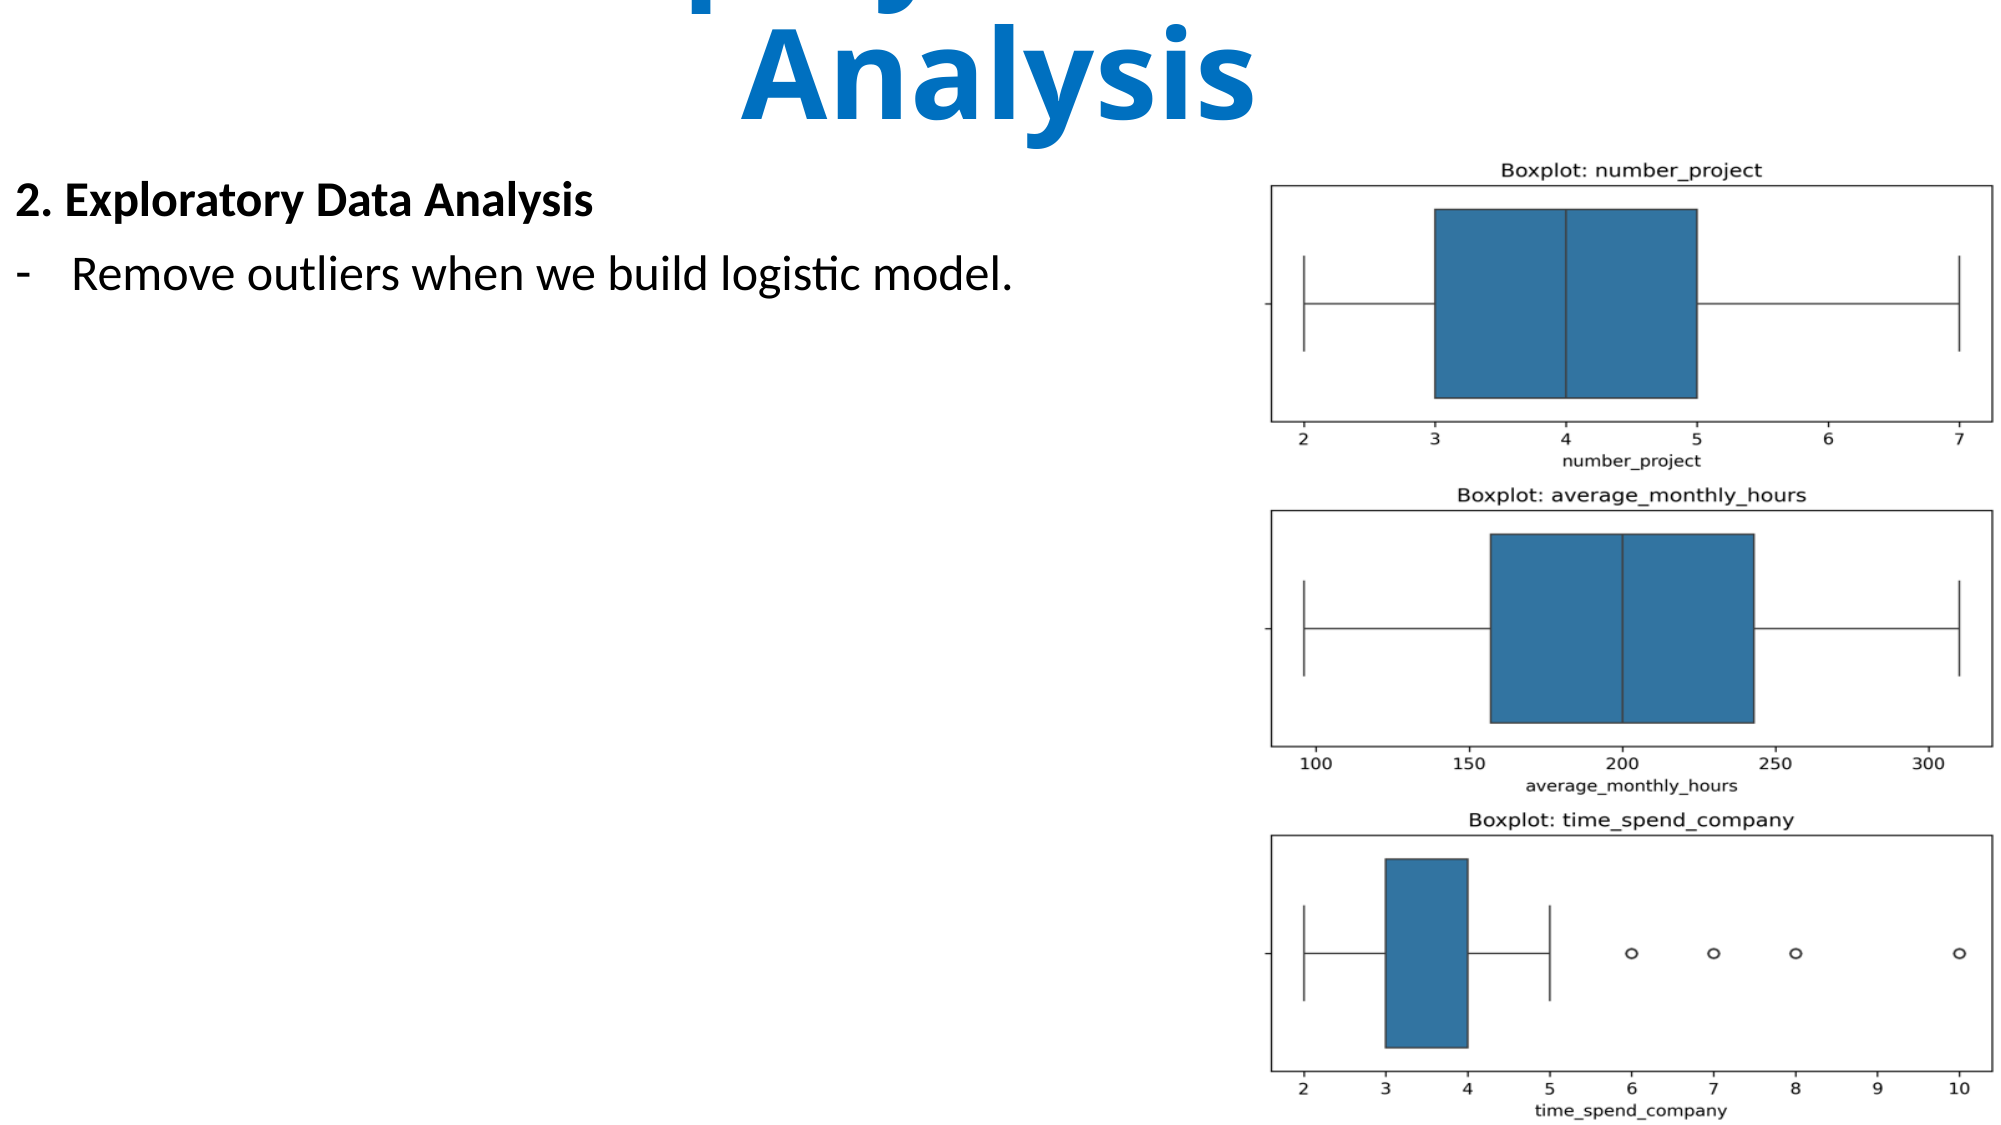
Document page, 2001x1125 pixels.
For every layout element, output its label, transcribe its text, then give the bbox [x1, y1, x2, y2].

title Employee Churn Analysis [249, 0, 1750, 155]
picture [1256, 154, 2000, 1125]
subtitle 2. Exploratory Data Analysis Remove outliers when we build logistic model. [0, 165, 1256, 1125]
